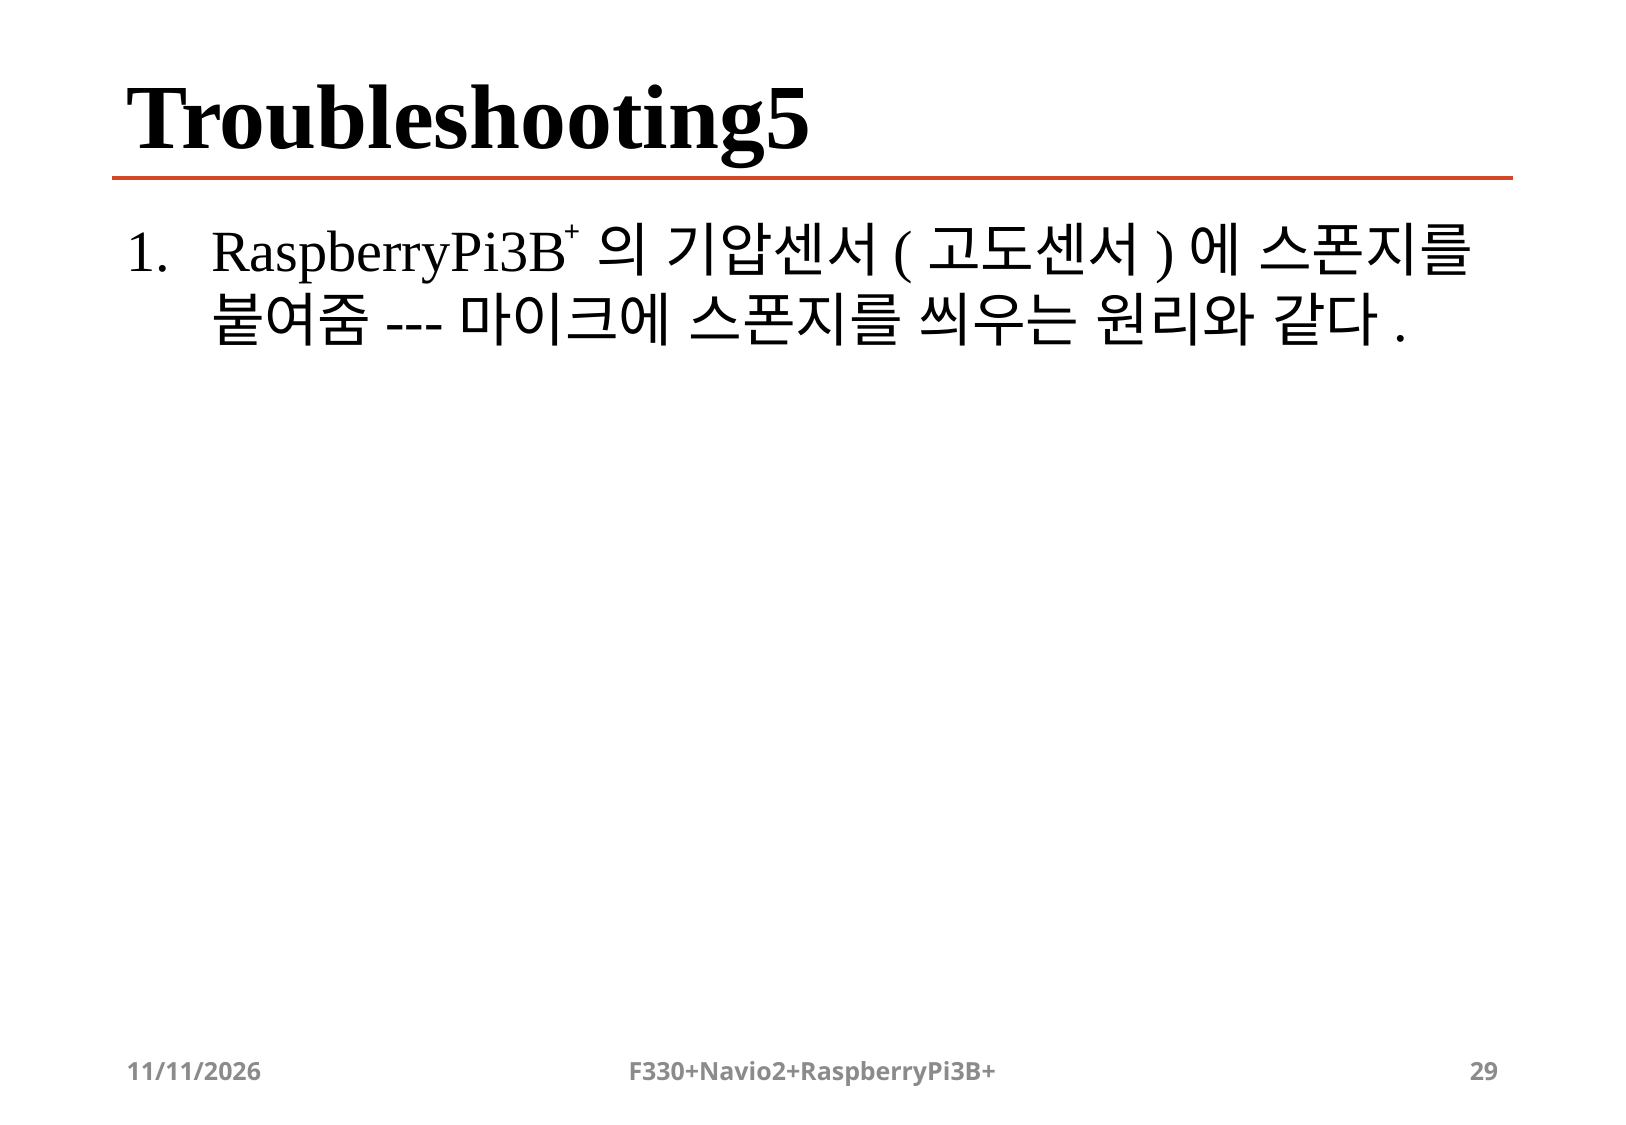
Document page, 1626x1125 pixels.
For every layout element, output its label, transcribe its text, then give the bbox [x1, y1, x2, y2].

list RaspberryPi3B 의 기압센서(고도센서)에 스폰지를 붙여줌---마이크에 스폰지를 씌우는 원리와 같다. [111, 205, 1514, 1014]
footer F330+Navio2+RaspberryPi3B+ [538, 1042, 1087, 1103]
slide_number 29 [1433, 1042, 1514, 1103]
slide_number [111, 1042, 303, 1103]
text_box + [517, 192, 627, 272]
title Troubleshooting5 [111, 59, 1514, 179]
